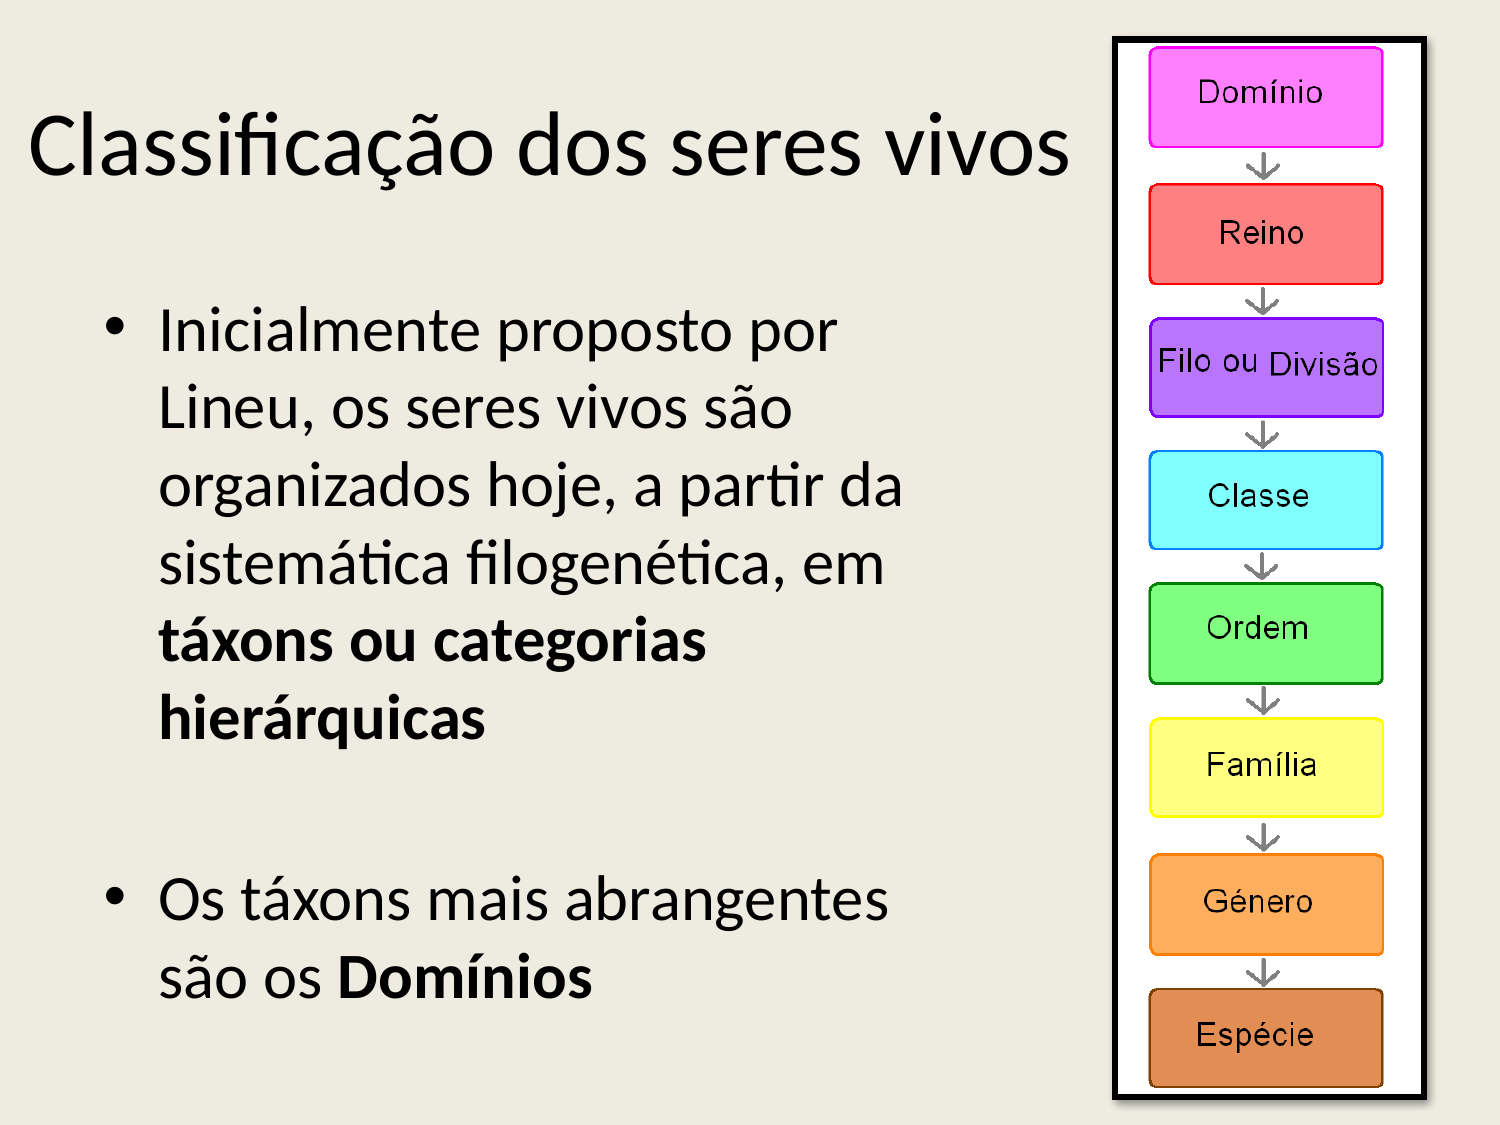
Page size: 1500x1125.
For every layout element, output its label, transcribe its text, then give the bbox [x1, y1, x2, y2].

picture [1117, 42, 1422, 1095]
title Classificação dos seres vivos [0, 45, 1110, 233]
list Inicialmente proposto por Lineu, os seres vivos são organizados hoje, a partir da sistemática filogenética, em táxons ou categorias hierárquicas Os táxons mais abrangentes são os Domínios [88, 278, 1000, 1022]
